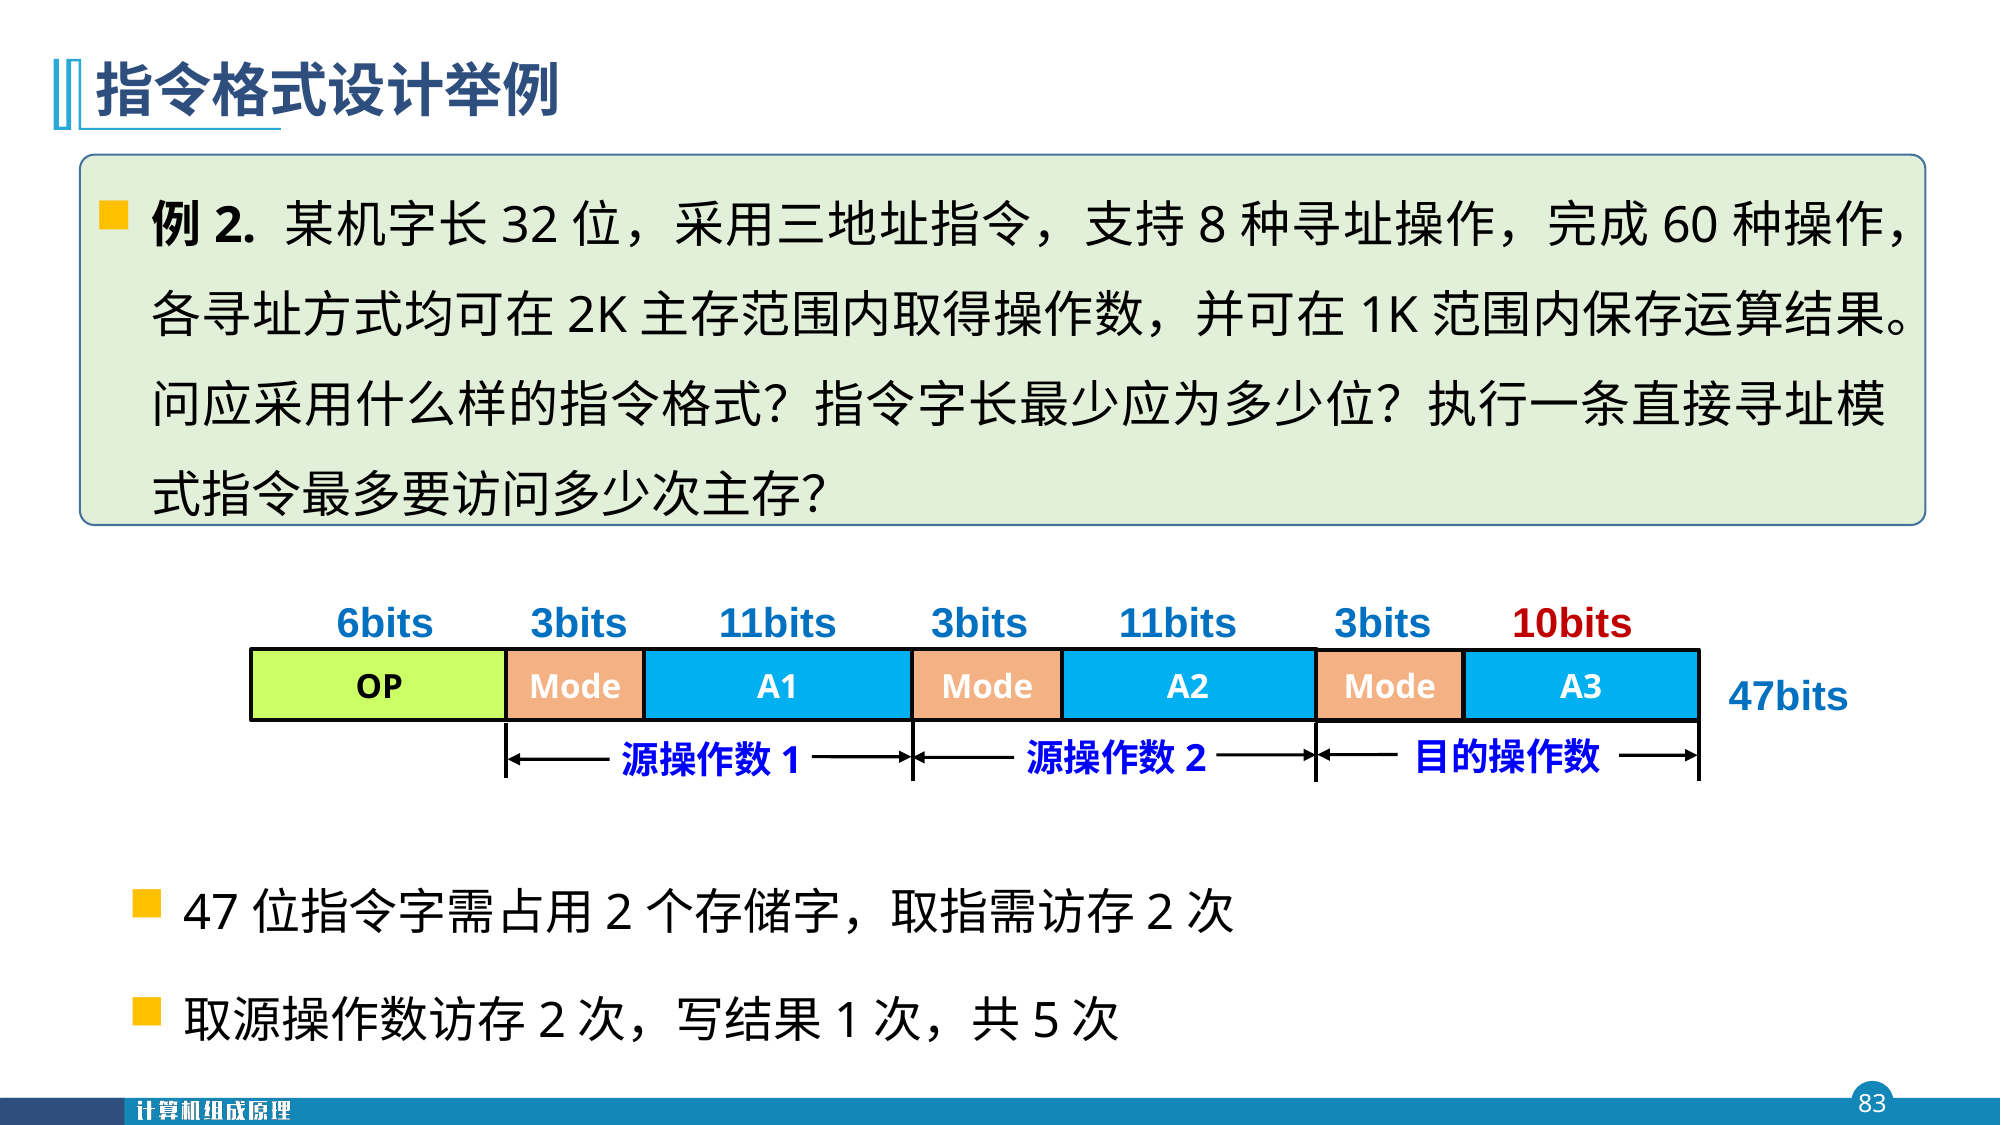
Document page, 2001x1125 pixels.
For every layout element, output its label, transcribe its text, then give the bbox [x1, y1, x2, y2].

text_box 47位指令字需占用2个存储字，取指需访存2次 取源操作数访存2次，写结果1次，共5次 [113, 843, 1935, 1056]
list 例2. 某机字长32位，采用三地址指令，支持8种寻址操作，完成60种操作，各寻址方式均可在2K主存范围内取得操作数，并可在1K范围内保存运算结果。问应采用什么样的指令格式？指令字长最少应为多少位？执行一条直接寻址模式指令最多要访问多少次主存？ [80, 154, 1901, 622]
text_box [251, 588, 1883, 789]
text_box [90, 153, 1927, 527]
title 指令格式设计举例 [80, 42, 1805, 144]
